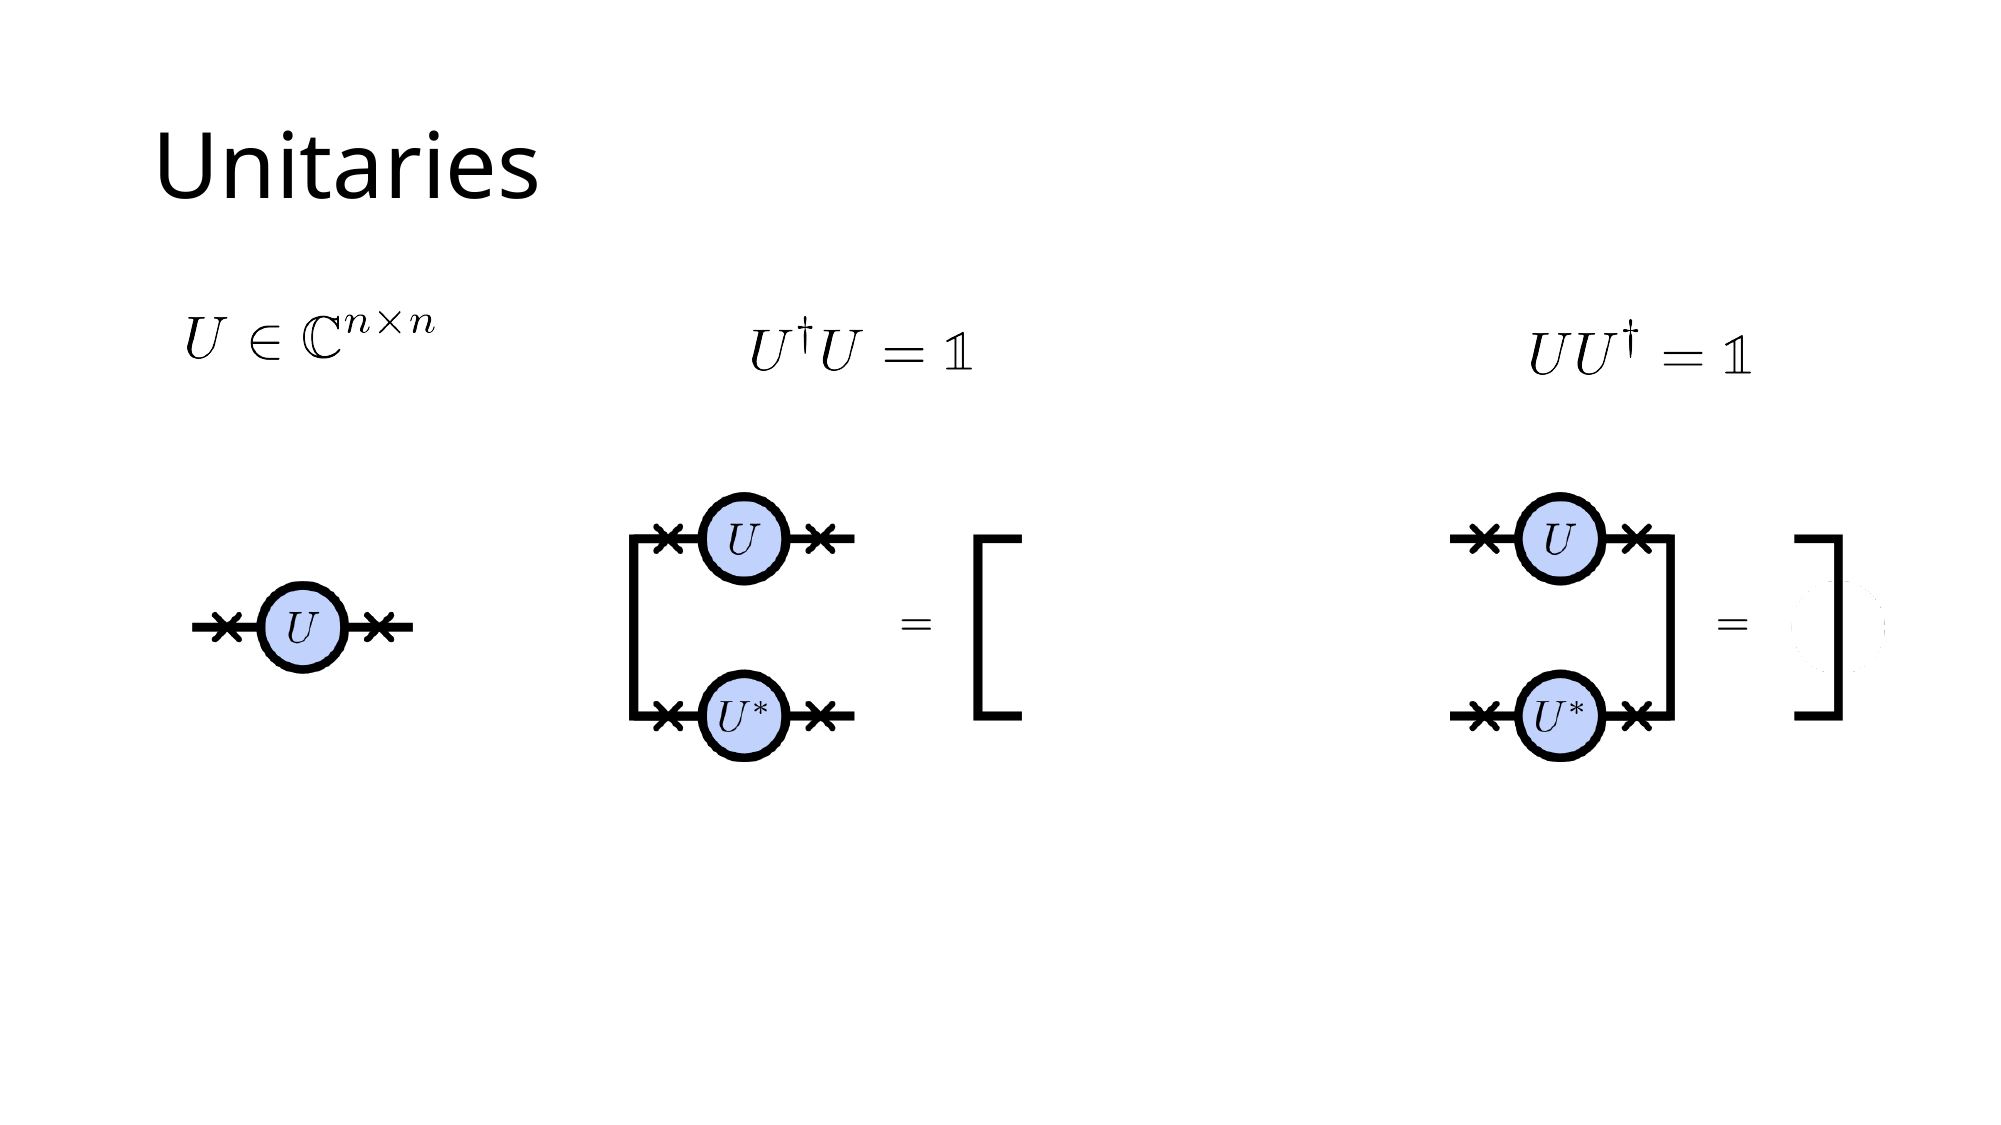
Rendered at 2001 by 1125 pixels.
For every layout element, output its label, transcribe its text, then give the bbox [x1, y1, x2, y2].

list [186, 492, 1885, 763]
picture [186, 310, 436, 360]
picture [1531, 319, 1752, 375]
picture [751, 315, 972, 372]
title Unitaries [137, 59, 1863, 278]
